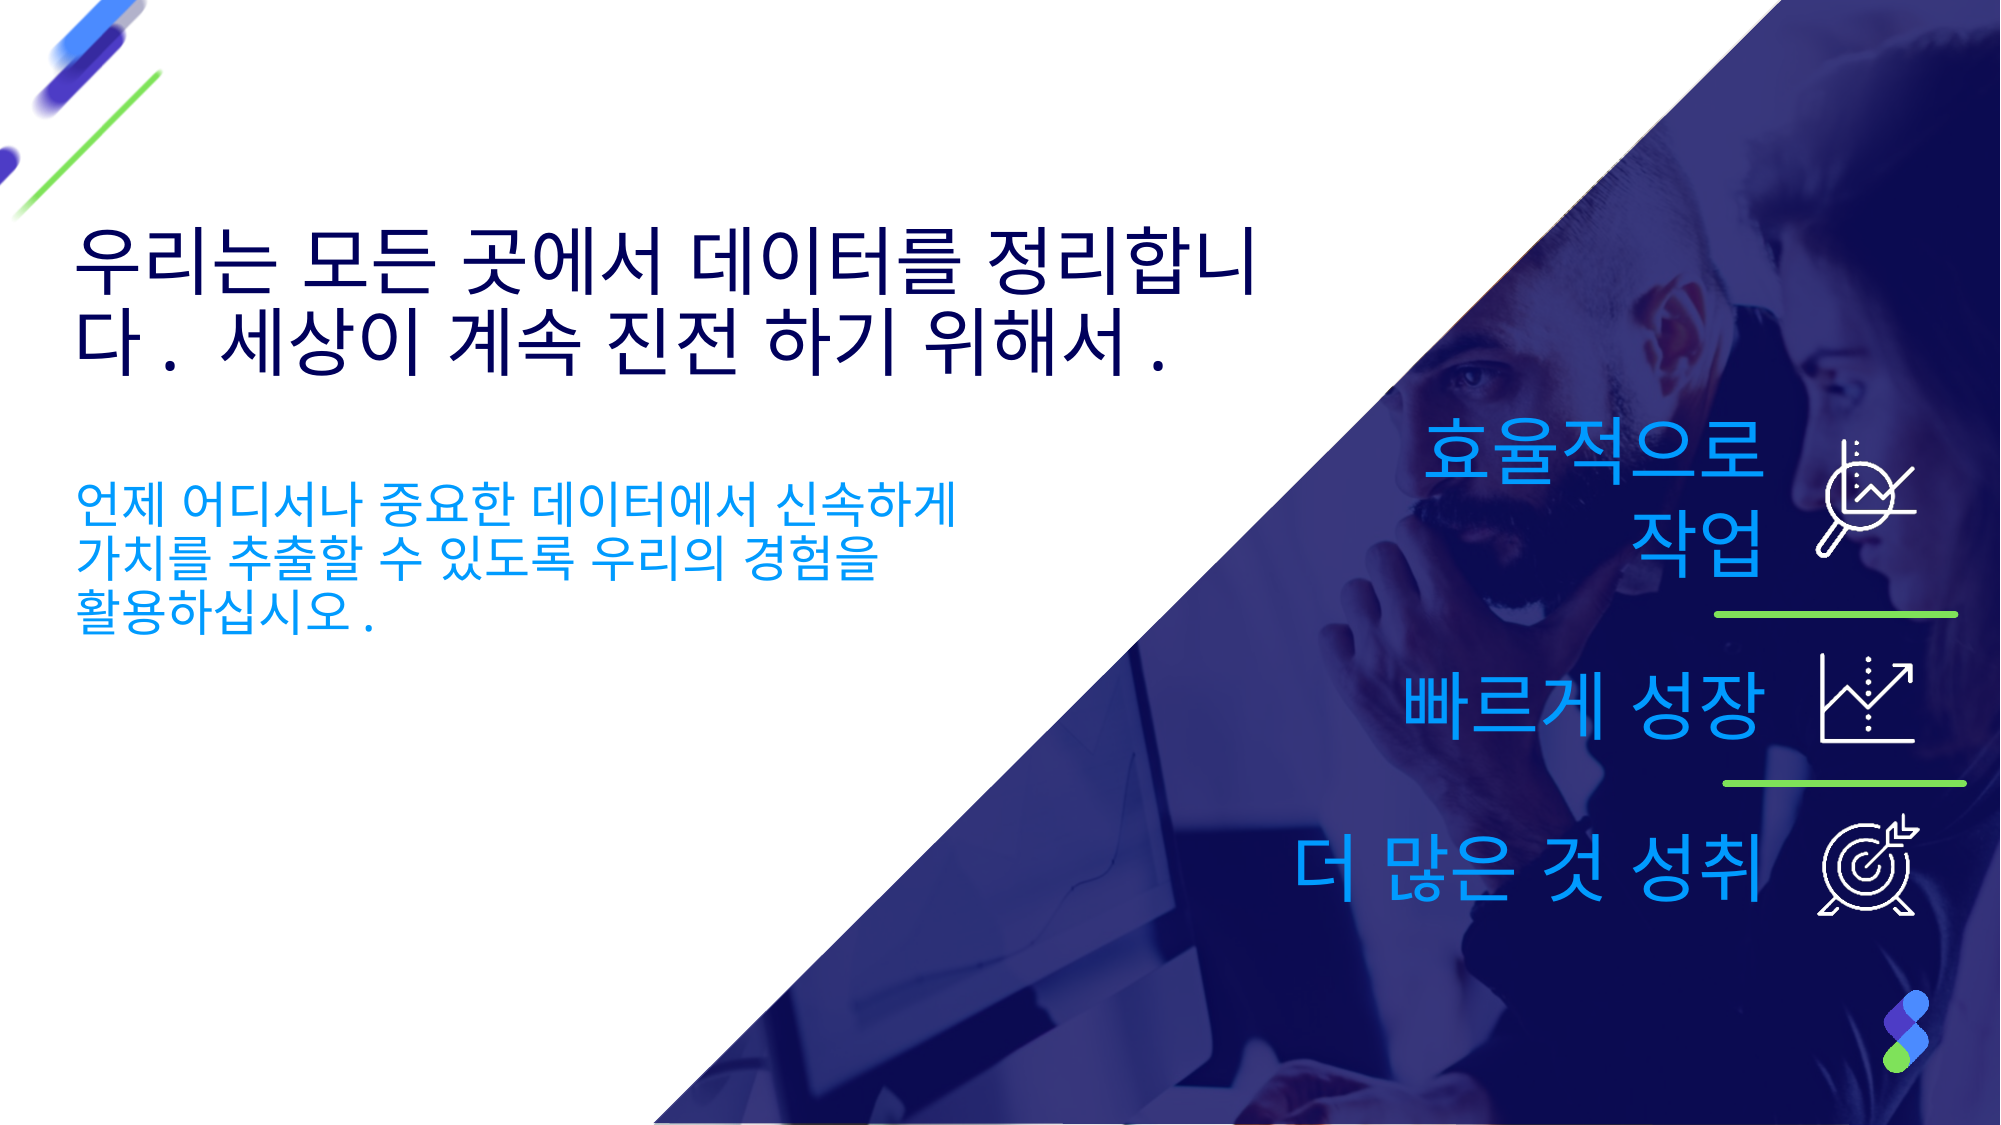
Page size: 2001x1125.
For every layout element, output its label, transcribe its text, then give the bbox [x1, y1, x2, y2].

list 언제 어디서나 중요한 데이터에서 신속하게 가치를 추출할 수 있도록 우리의 경험을 활용하십시오. [59, 473, 653, 720]
picture [653, 0, 2000, 1125]
picture [0, 0, 221, 250]
text_box 우리는 모든 곳에서 데이터를 정리합니다. 세상이 계속 진전 하기 위해서. [59, 217, 653, 473]
